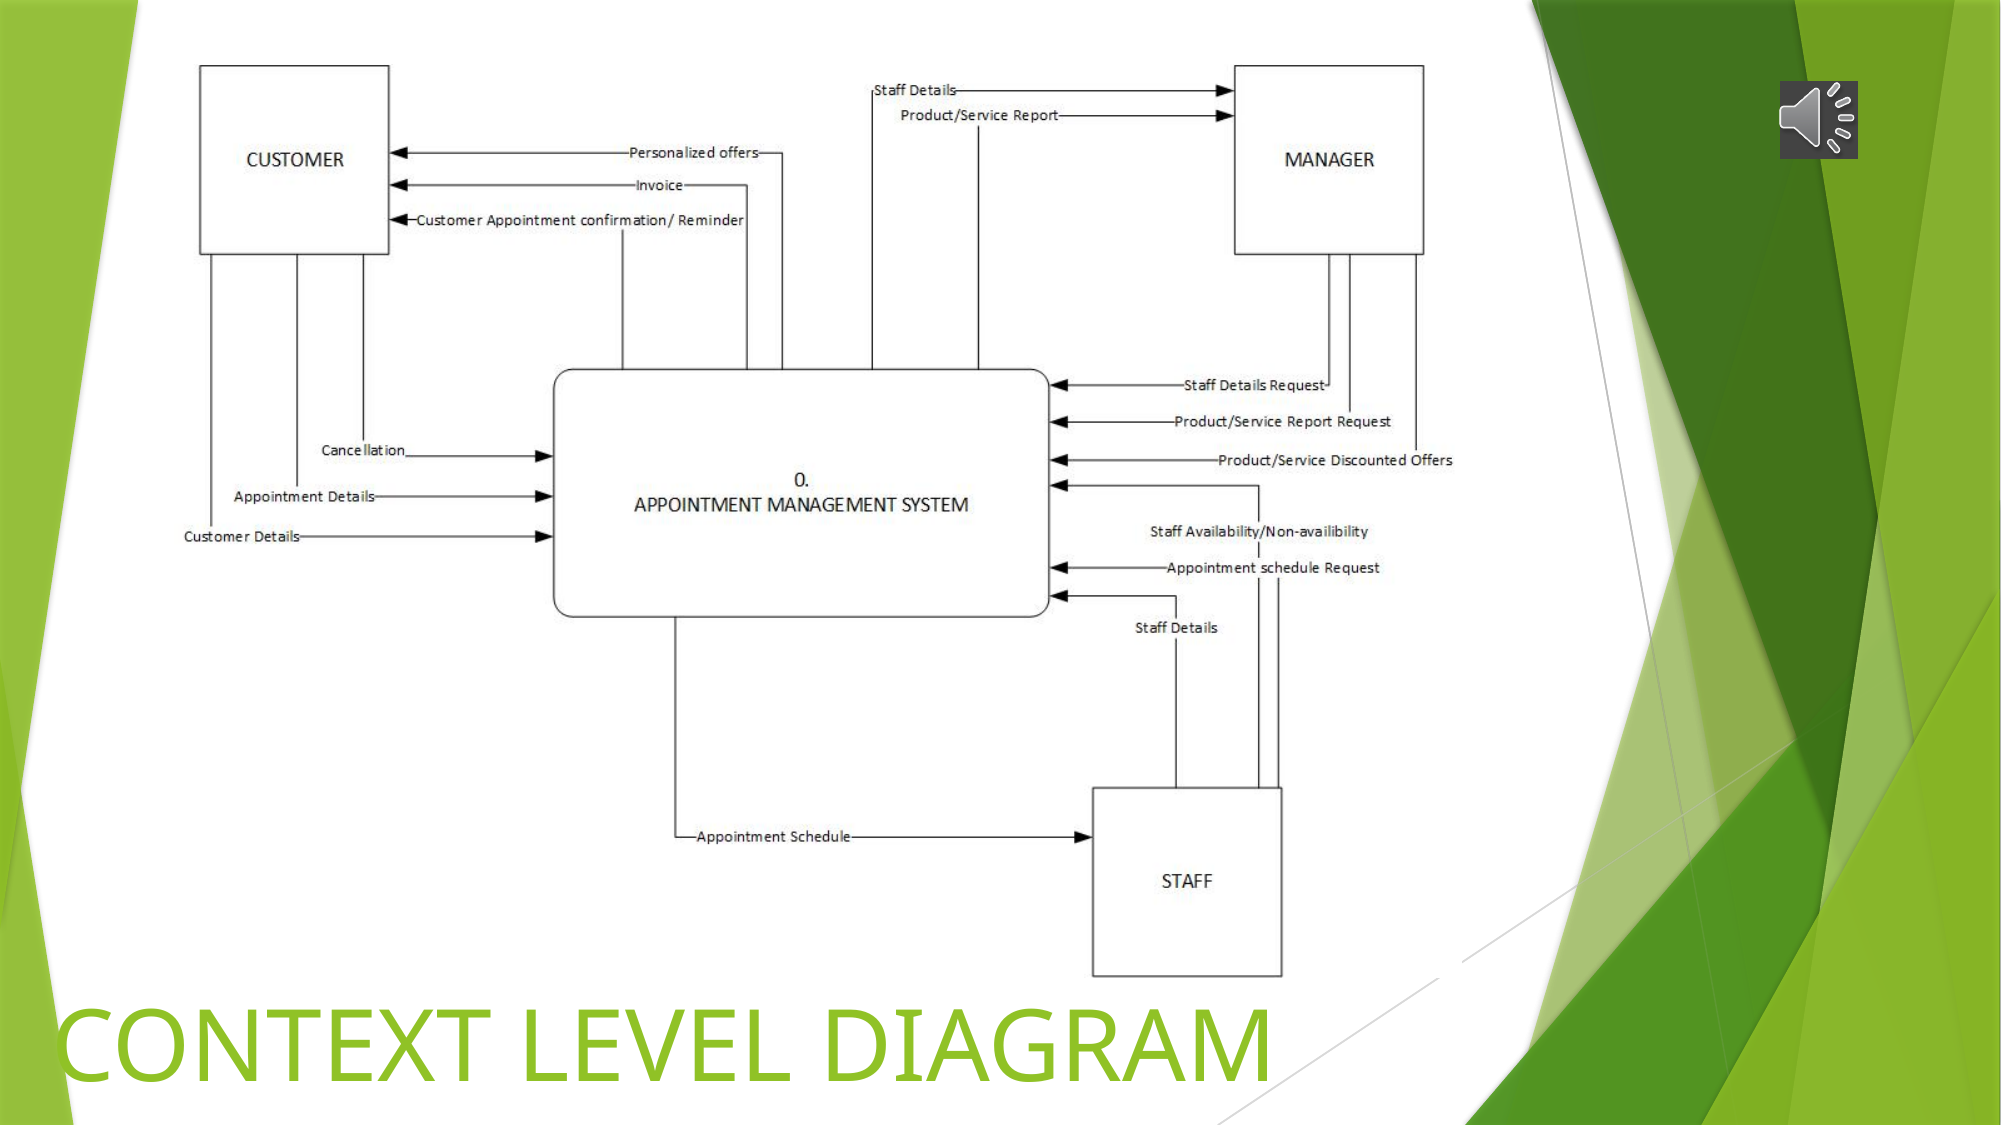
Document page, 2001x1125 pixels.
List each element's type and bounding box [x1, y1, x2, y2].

picture [173, 63, 1463, 979]
picture [1778, 79, 1860, 161]
text_box [0, 0, 2000, 1125]
